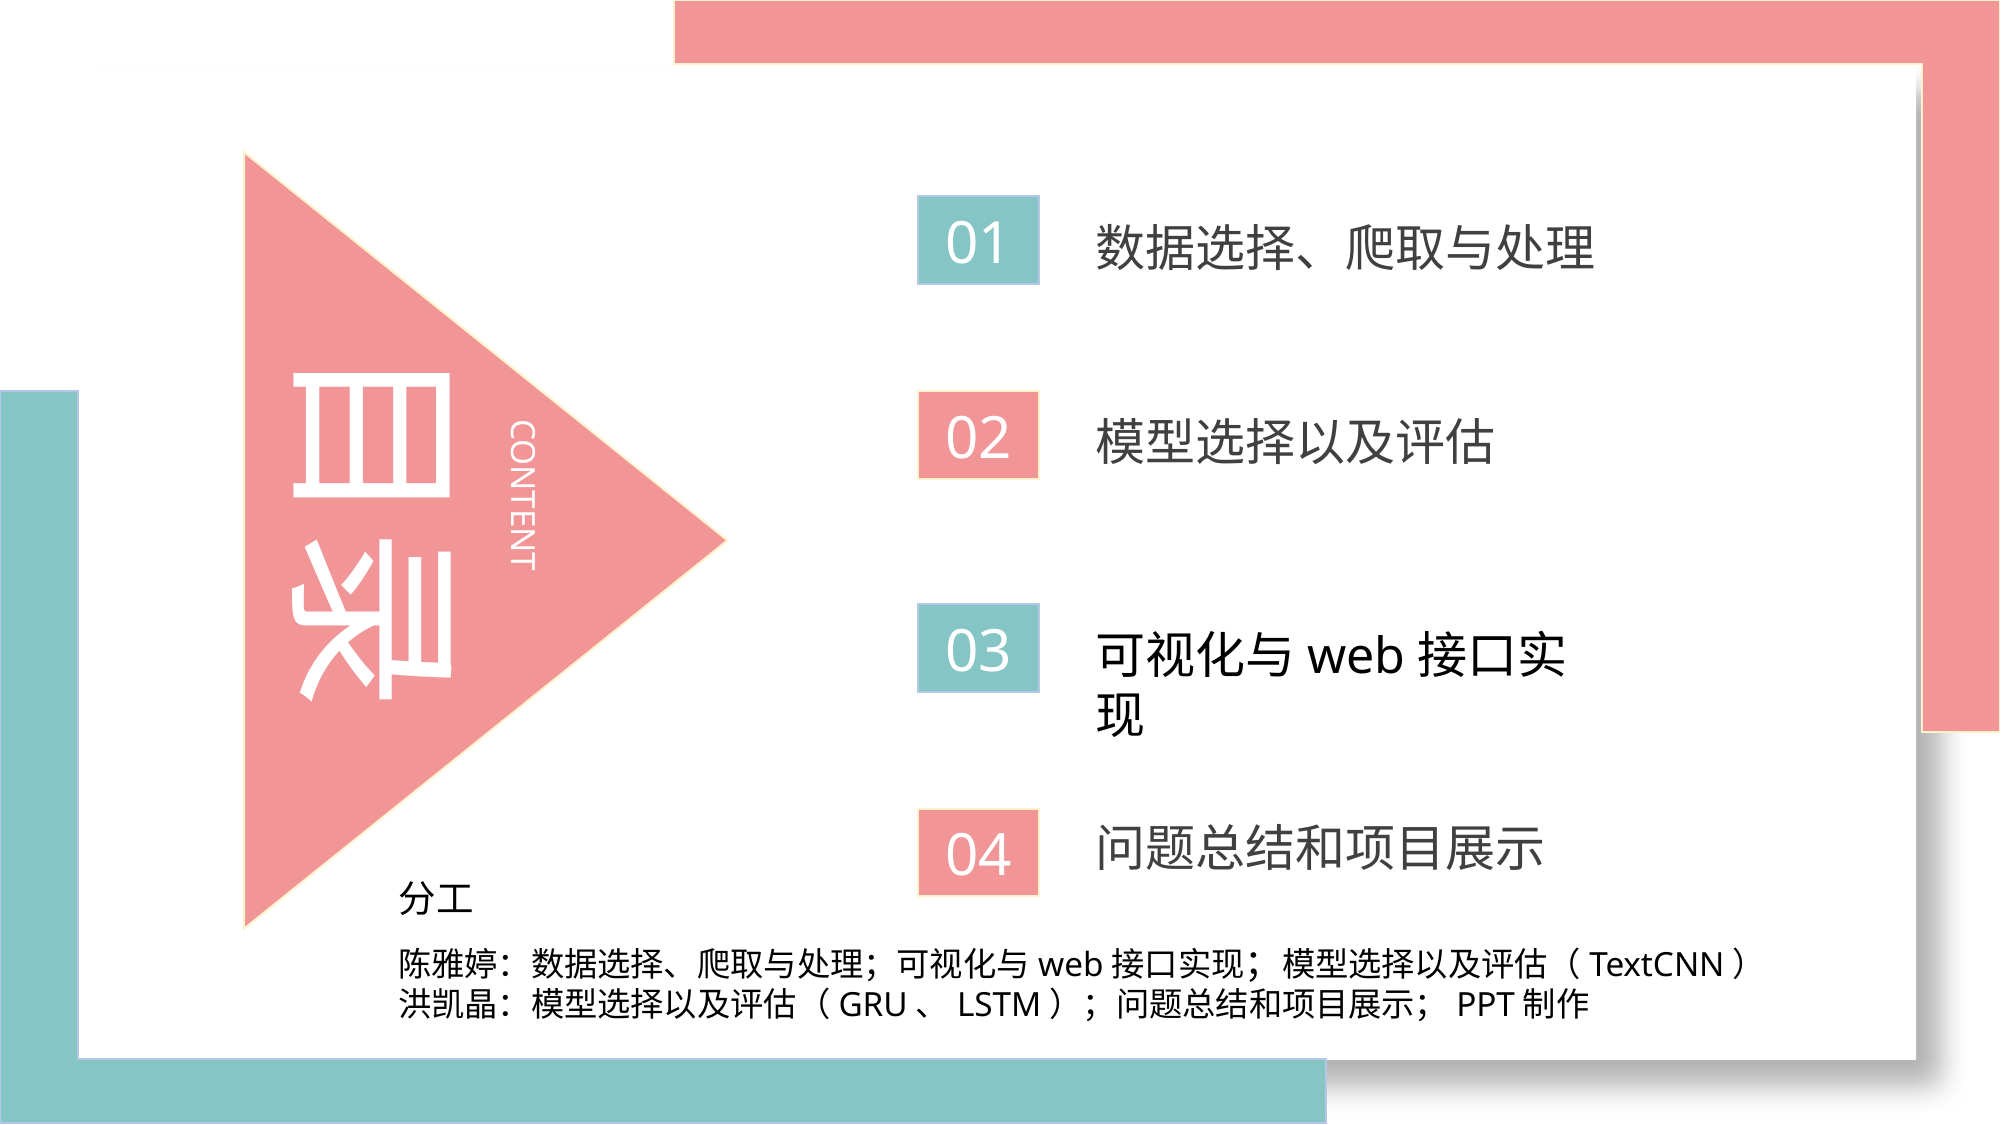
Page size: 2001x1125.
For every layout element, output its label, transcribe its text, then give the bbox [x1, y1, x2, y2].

text_box 可视化与web接口实现 [1080, 616, 1618, 752]
text_box CONTENT [480, 404, 572, 679]
text_box 数据选择、爬取与处理 [1080, 209, 1638, 284]
text_box [0, 390, 1327, 1124]
text_box 目录 [245, 329, 609, 751]
text_box 03 [917, 603, 1040, 693]
text_box 分工 [383, 867, 771, 929]
text_box [243, 150, 467, 931]
text_box 01 [917, 195, 1040, 285]
text_box 陈雅婷：数据选择、爬取与处理；可视化与web接口实现；模型选择以及评估（TextCNN） 洪凯晶：模型选择以及评估（GRU、LSTM）；问题总结和项目展示；PPT制作 [383, 931, 1906, 1045]
text_box 问题总结和项目展示 [1080, 808, 1638, 884]
text_box 02 [917, 390, 1040, 480]
text_box [673, 0, 2000, 733]
text_box [67, 66, 1917, 1061]
text_box [609, 443, 730, 637]
text_box 模型选择以及评估 [1080, 403, 1572, 478]
text_box 04 [917, 808, 1040, 897]
